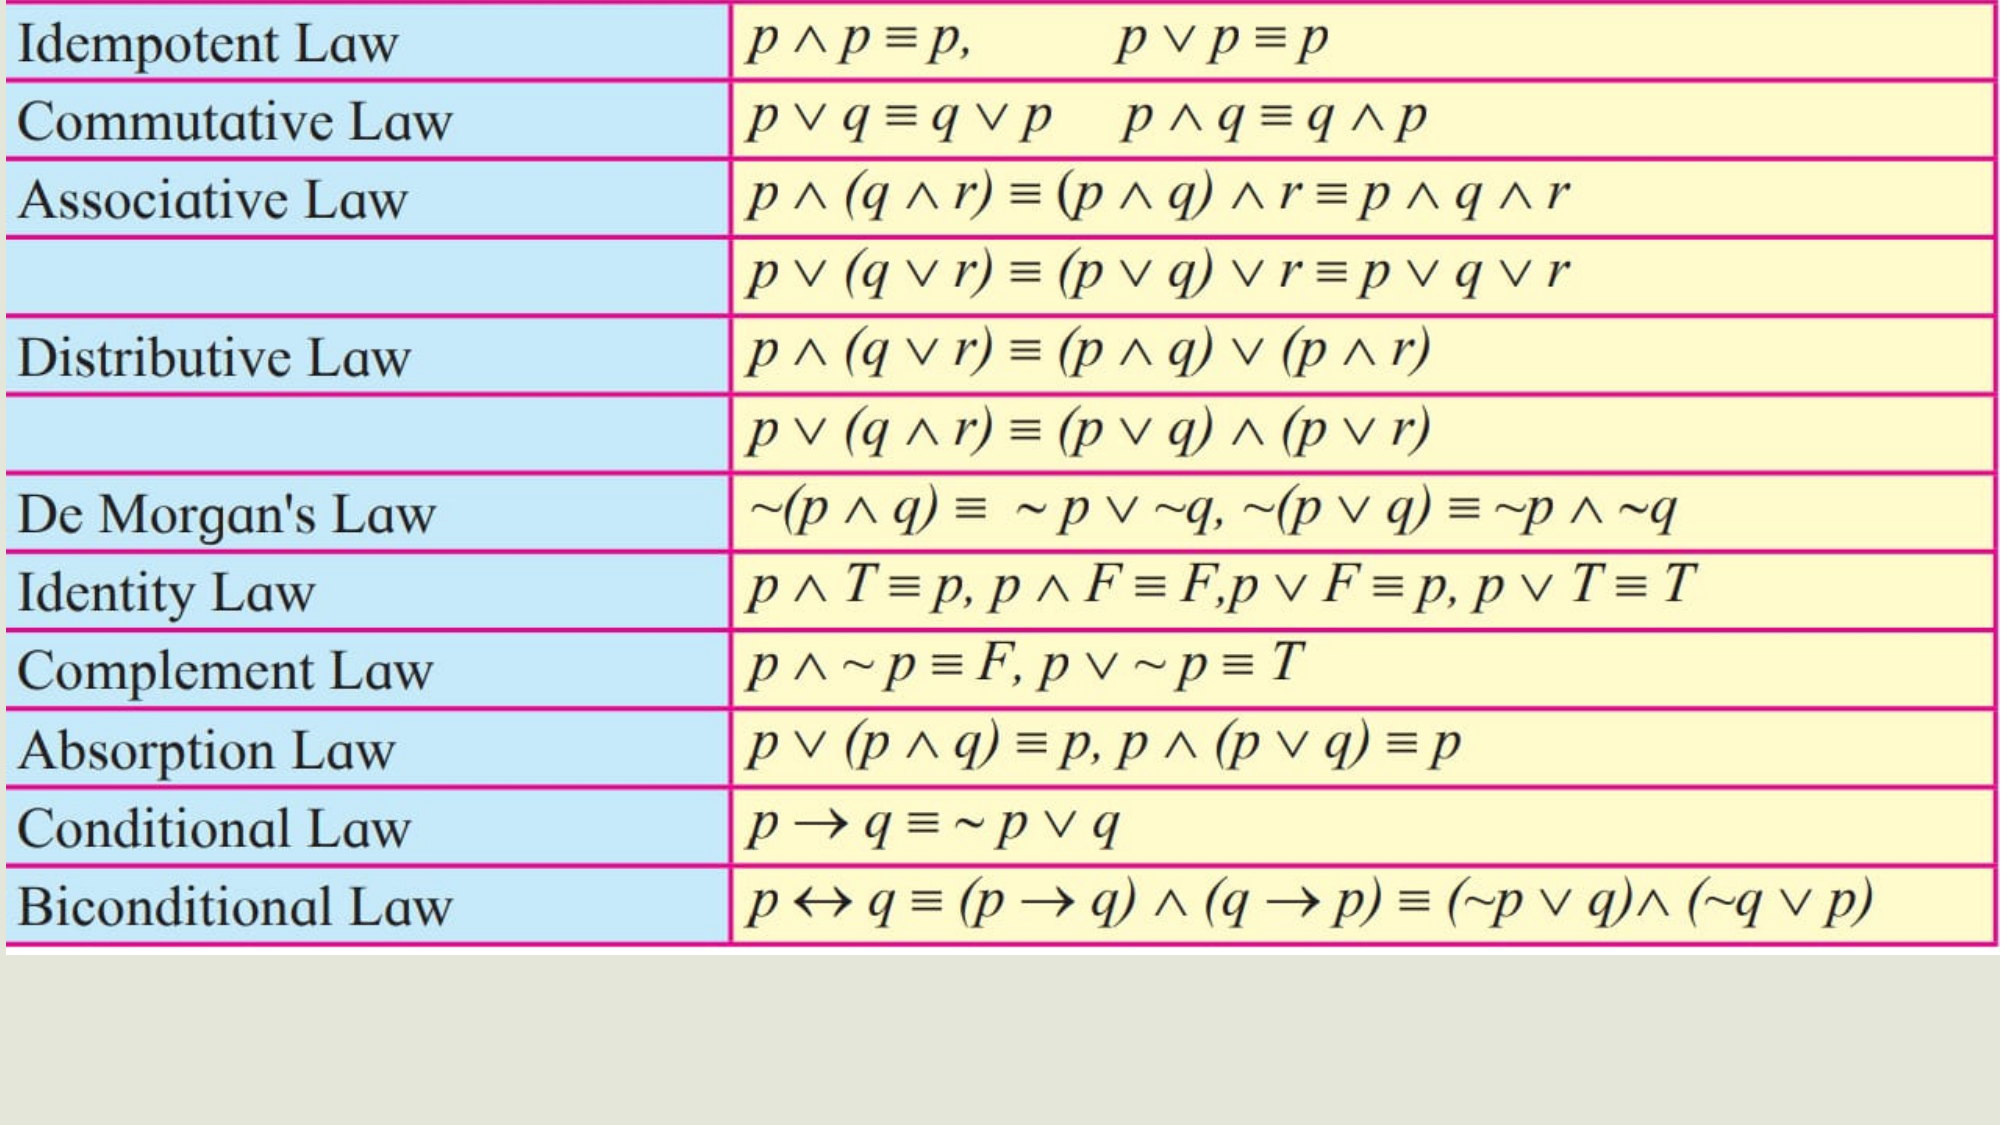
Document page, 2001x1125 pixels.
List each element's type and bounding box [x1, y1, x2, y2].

picture [6, 0, 2000, 955]
